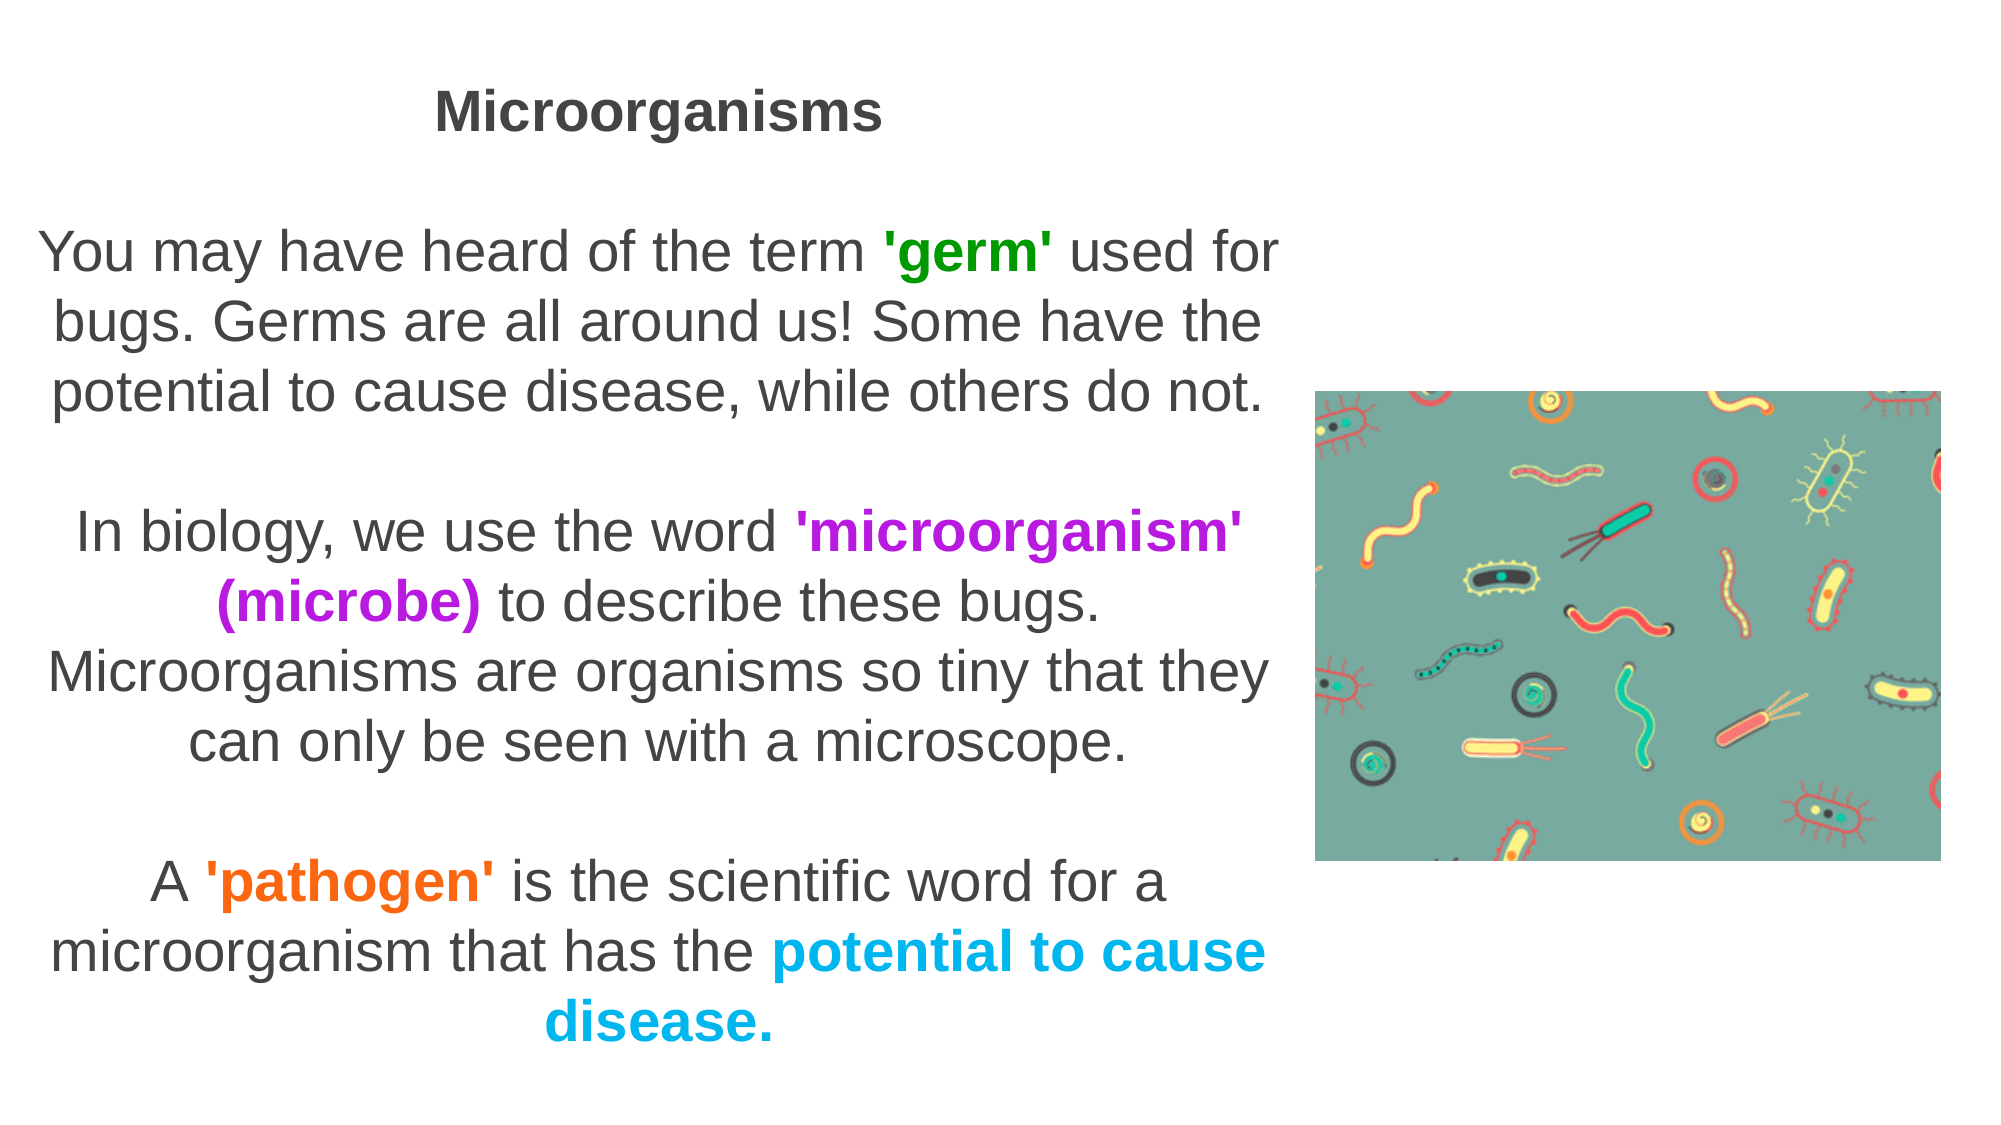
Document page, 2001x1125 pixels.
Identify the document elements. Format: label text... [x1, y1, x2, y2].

text_box Microorganisms You may have heard of the term 'germ' used for bugs. Germs are all around us! Some have the potential to cause disease, while others do not. In biology, we use the word 'microorganism' (microbe) to describe these bugs. Microorganisms are organisms so tiny that they can only be seen with a microscope. A 'pathogen' is the scientific word for a microorganism that has the potential to cause disease. [18, 65, 1300, 1061]
picture [1315, 391, 1941, 861]
